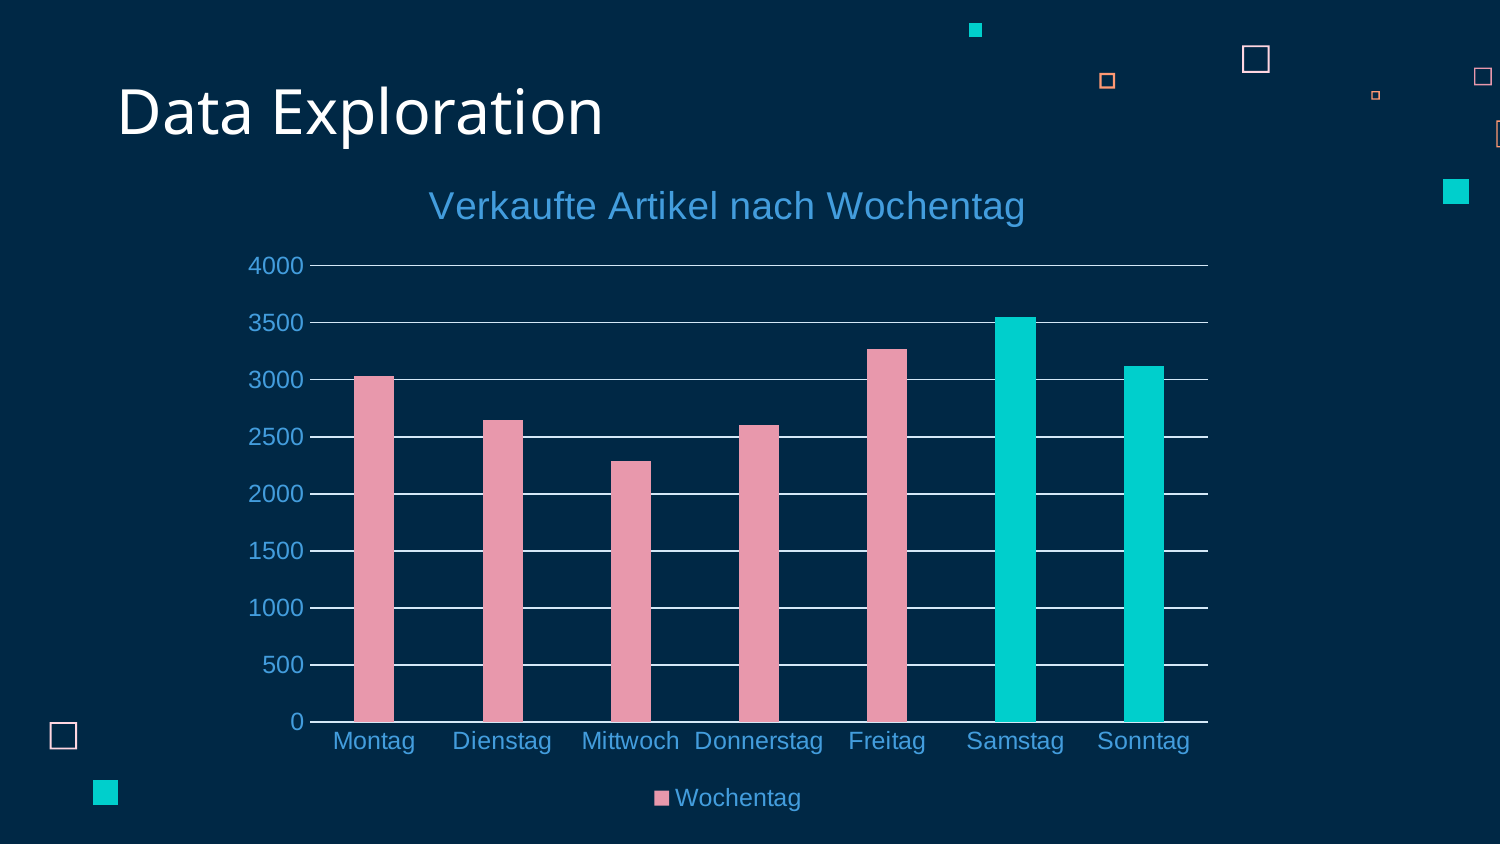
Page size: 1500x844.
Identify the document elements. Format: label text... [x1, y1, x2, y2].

title Data Exploration [101, 67, 878, 163]
chart [227, 150, 1229, 818]
